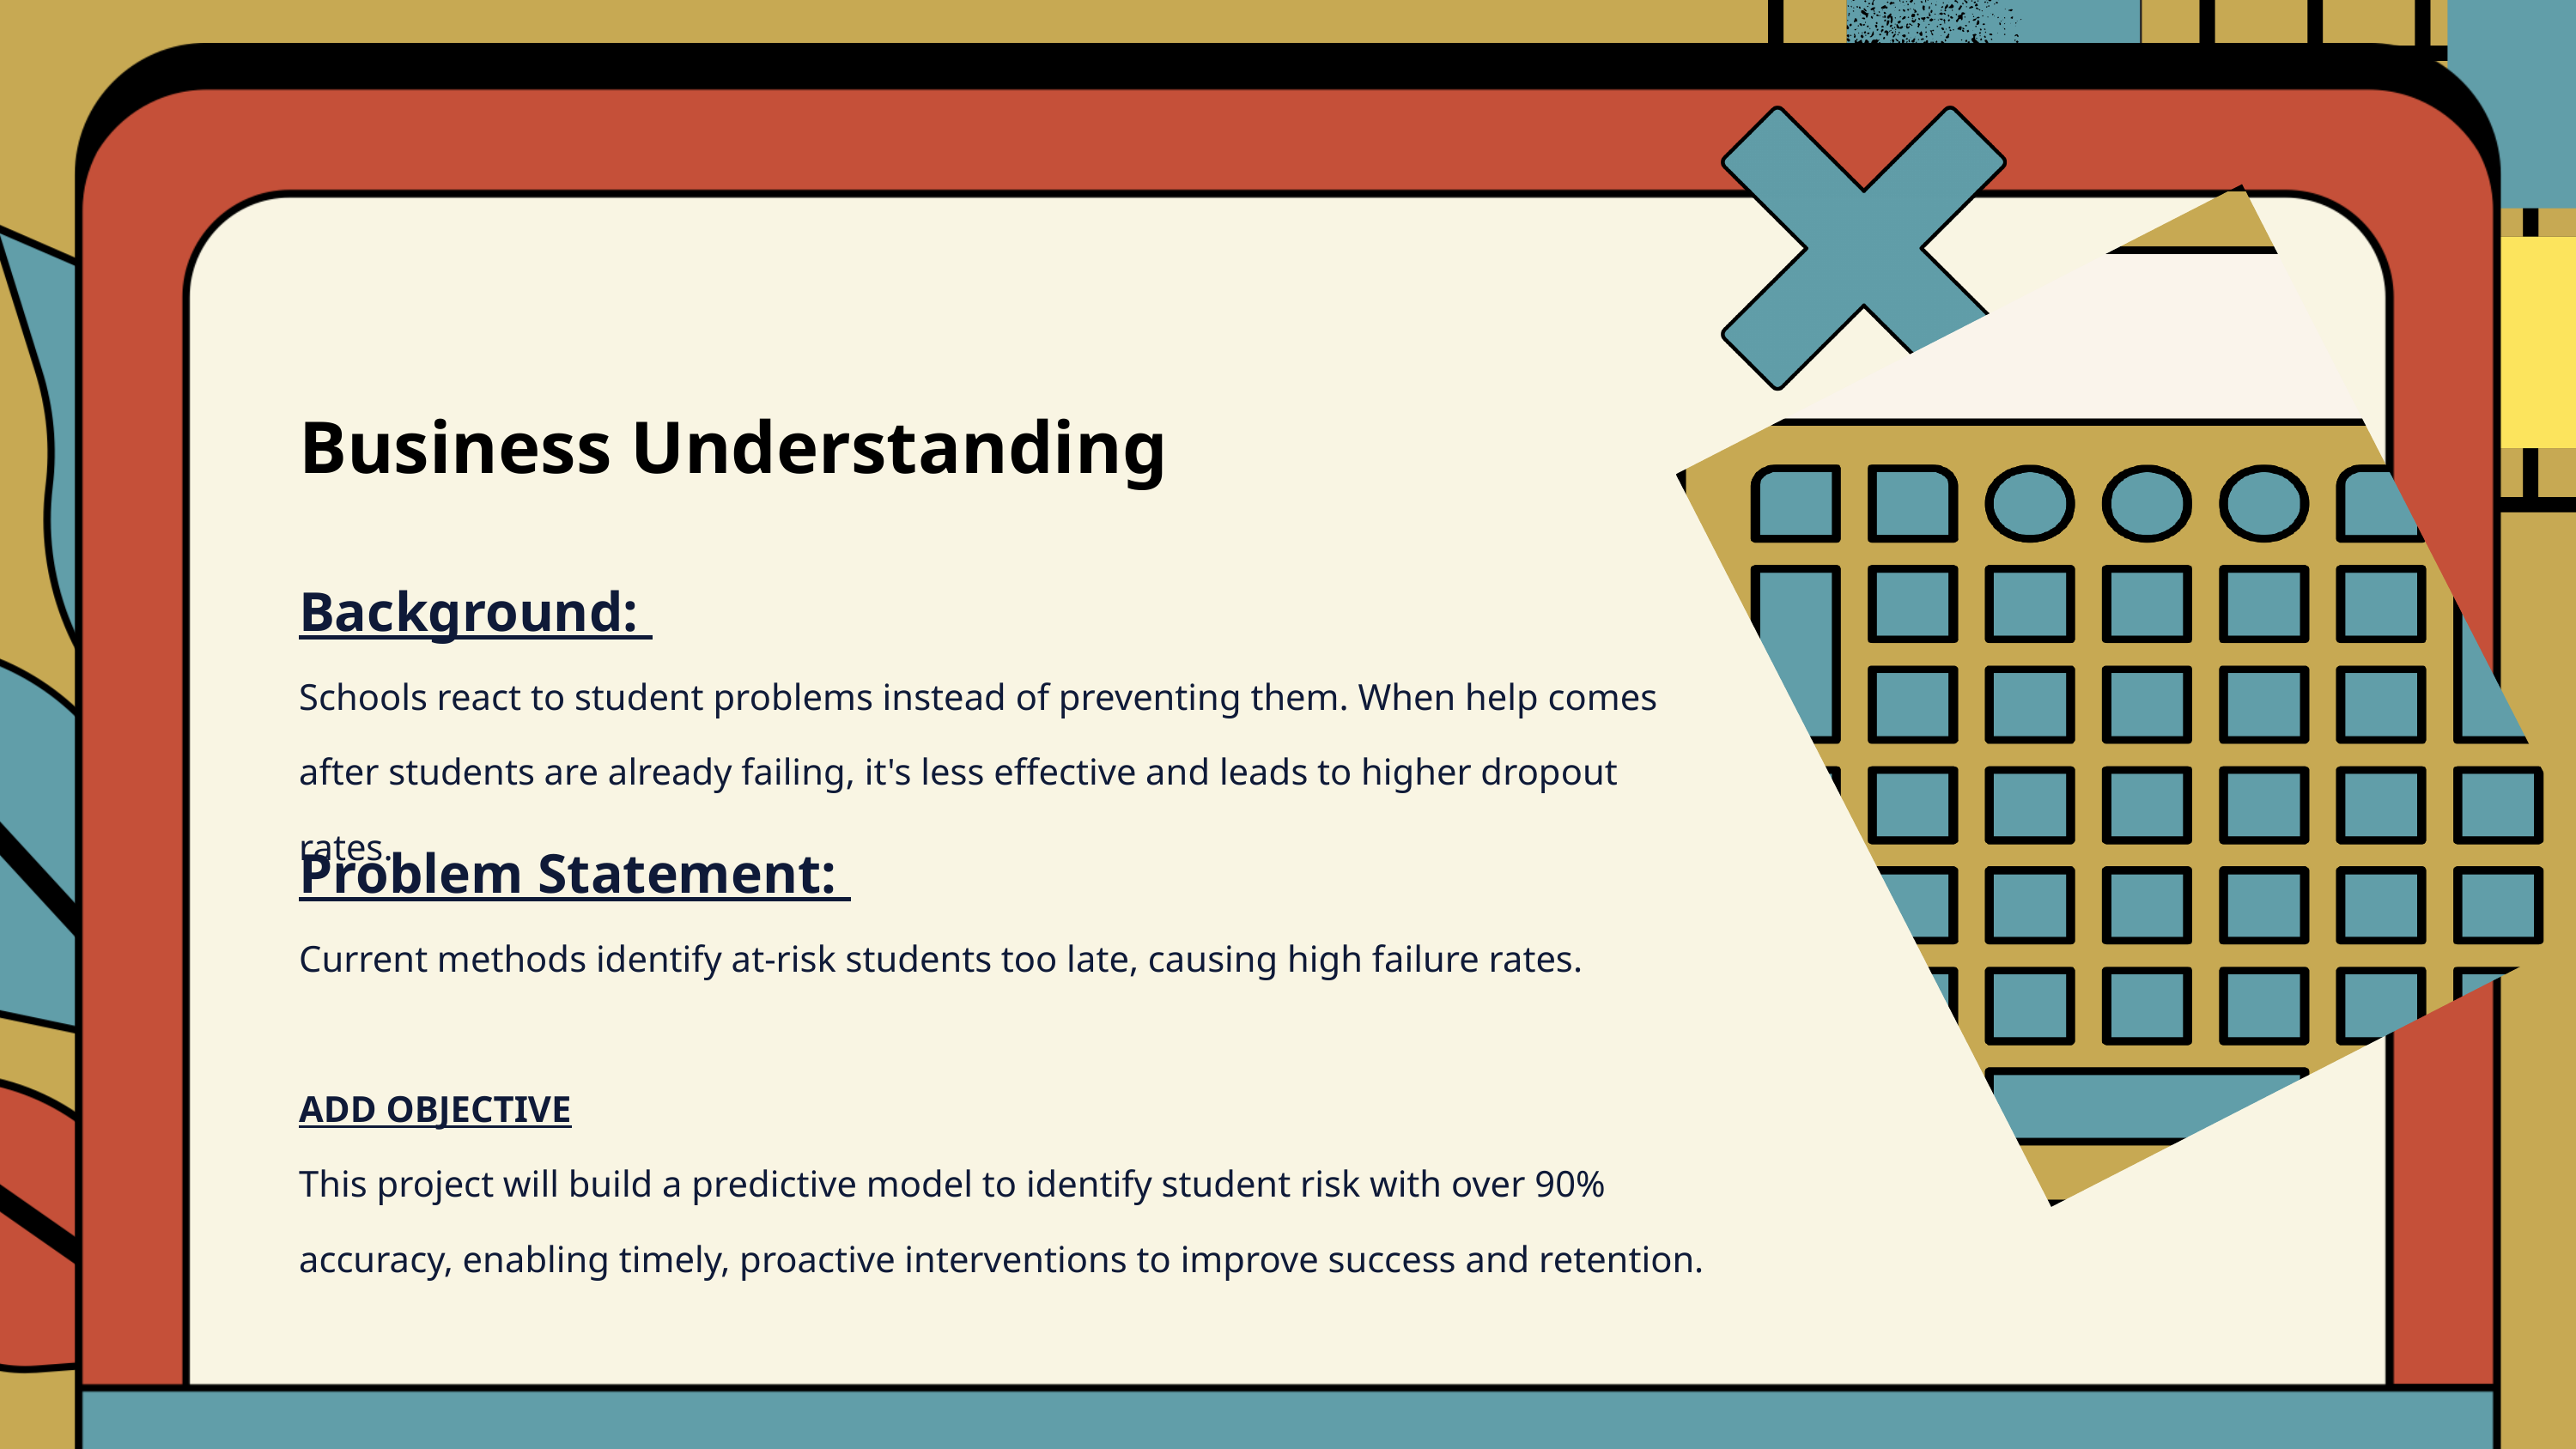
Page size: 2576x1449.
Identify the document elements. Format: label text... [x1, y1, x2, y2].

text_box Problem Statement: Current methods identify at-risk students too late, causing high failure rates. ADD OBJECTIVE This project will build a predictive model to identify student risk with over 90% accuracy, enabling timely, proactive interventions to improve success and retention. [299, 828, 1721, 1355]
text_box [0, 222, 74, 1449]
text_box [1720, 105, 2008, 391]
text_box [1675, 184, 2576, 1207]
text_box Business Understanding [299, 356, 1498, 488]
text_box Background: Schools react to student problems instead of preventing them. When help comes after students are already failing, it's less effective and leads to higher dropout rates. [299, 567, 1721, 828]
text_box [74, 43, 2502, 1449]
text_box [1768, 0, 2576, 512]
